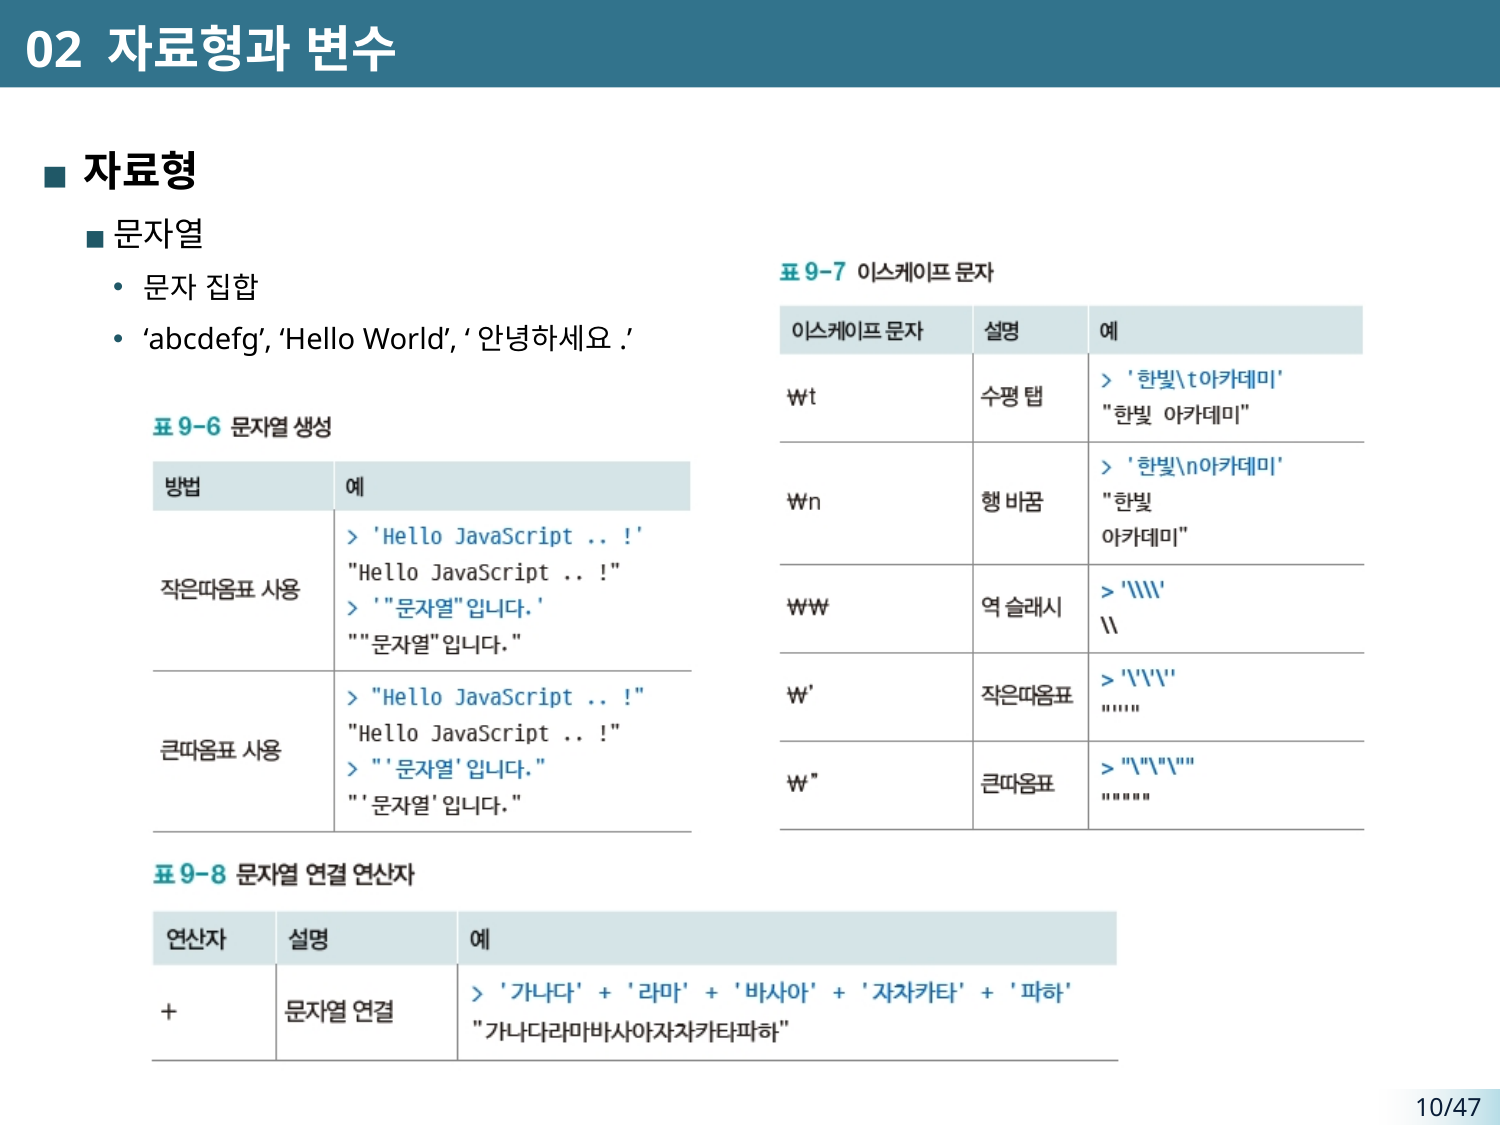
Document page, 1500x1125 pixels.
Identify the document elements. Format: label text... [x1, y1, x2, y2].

picture [149, 857, 1129, 1071]
title 02 자료형과 변수 [10, 8, 1288, 87]
list 자료형 문자열 문자 집합 ‘abcdefg’, ‘Hello World’, ‘안녕하세요.’ [10, 126, 1481, 1057]
picture [773, 255, 1373, 839]
picture [145, 408, 703, 840]
